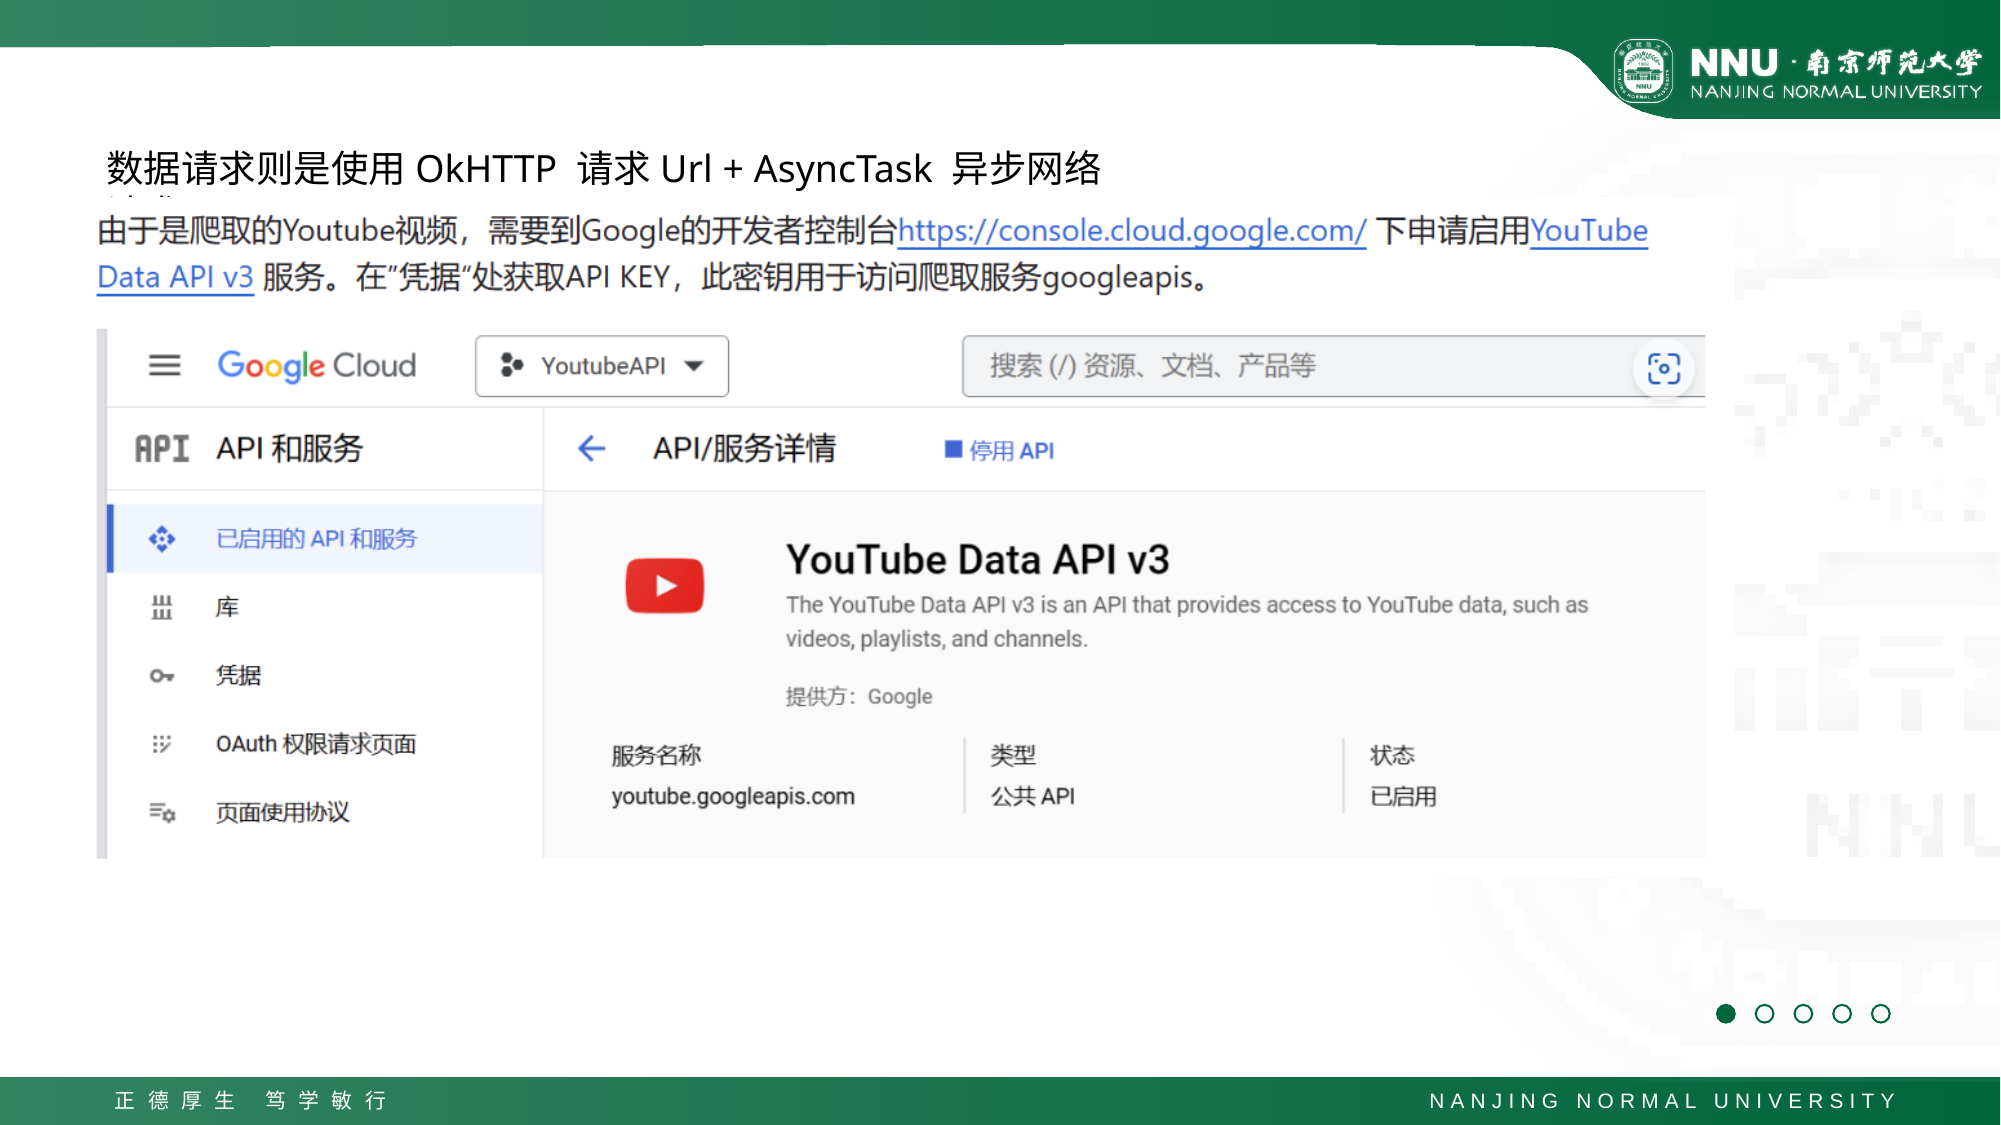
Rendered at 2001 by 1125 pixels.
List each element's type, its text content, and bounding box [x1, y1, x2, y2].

picture [80, 197, 1735, 877]
text_box 数据请求则是使用OkHTTP 请求Url + AsyncTask 异步网络请求 [91, 137, 1152, 197]
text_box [1716, 1004, 1890, 1023]
